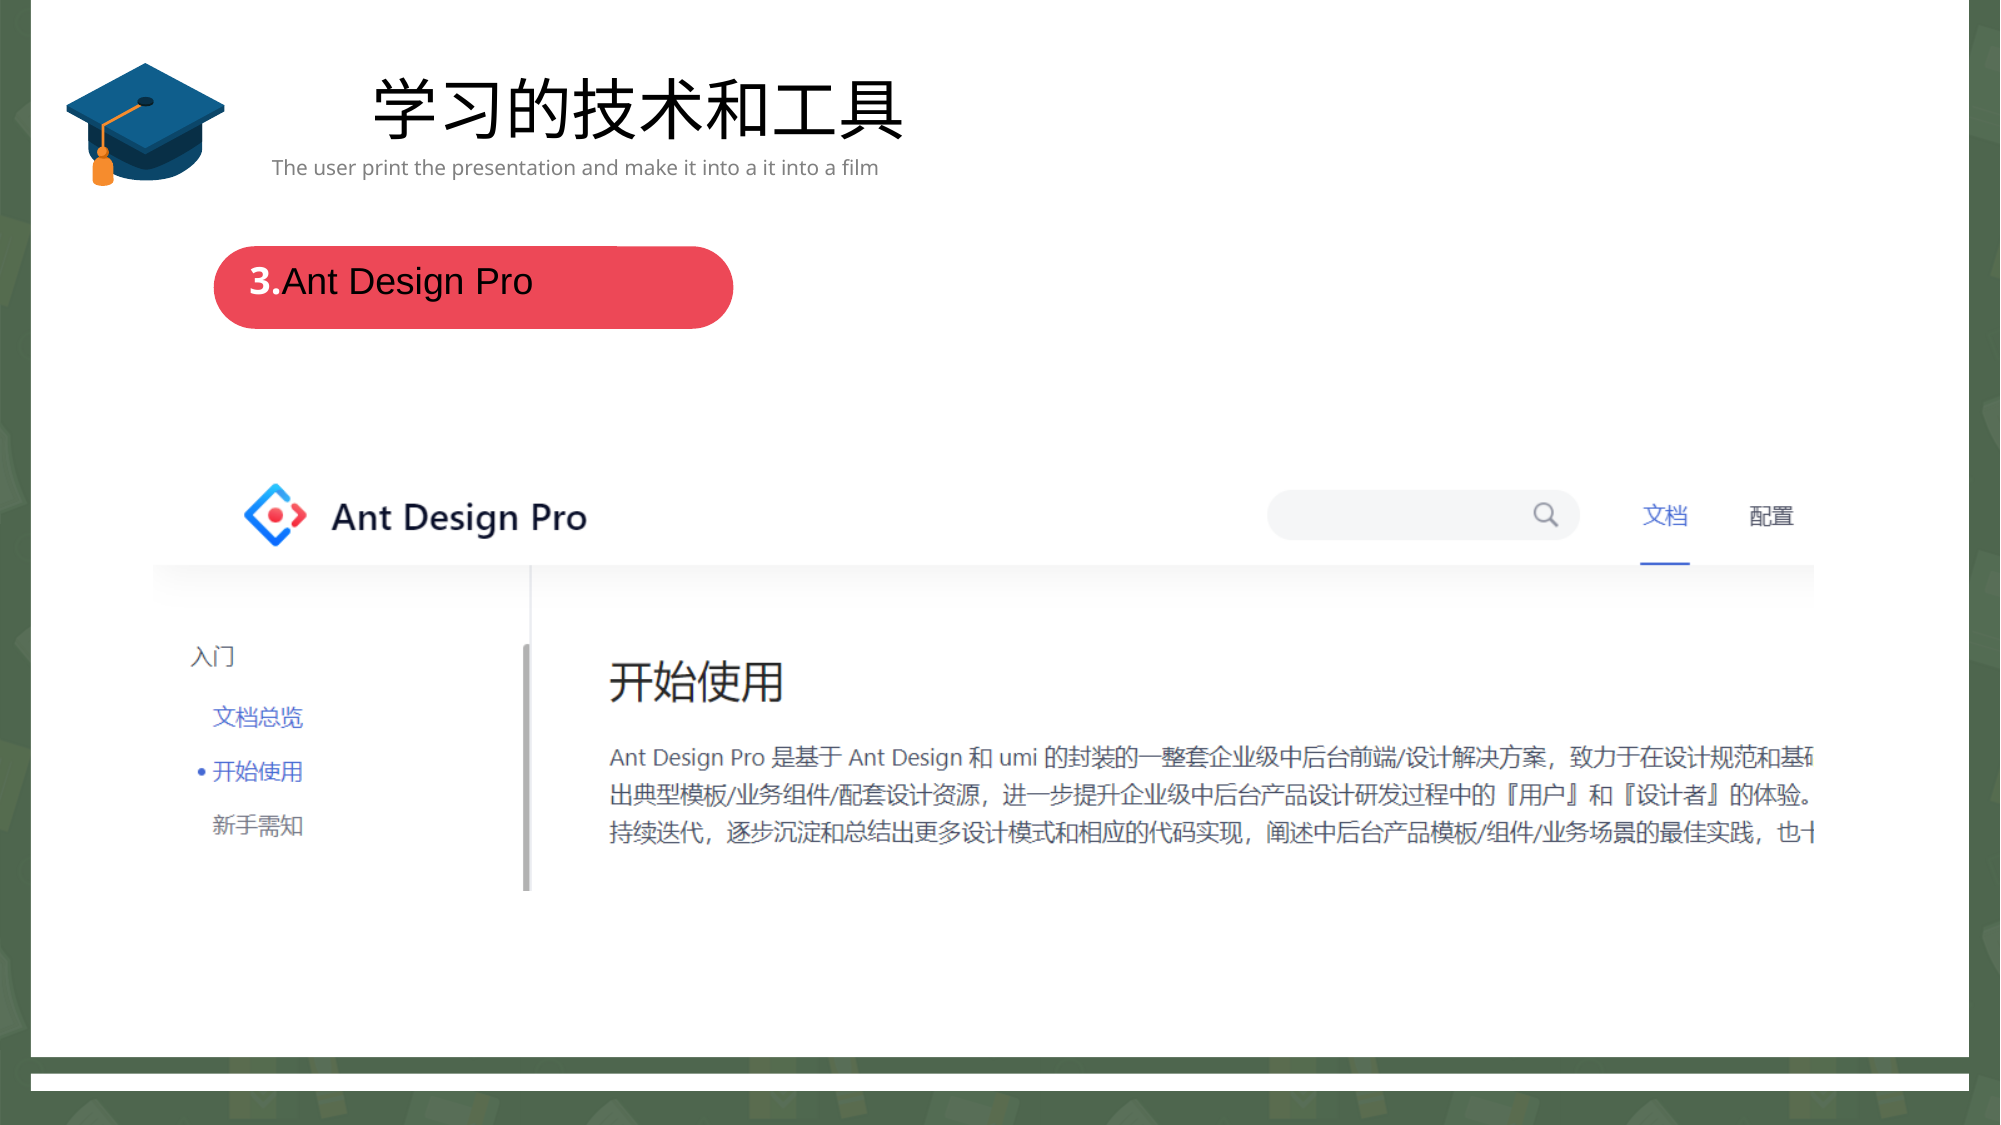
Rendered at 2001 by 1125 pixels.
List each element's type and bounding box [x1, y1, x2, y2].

text_box [66, 62, 225, 189]
text_box [256, 60, 1080, 189]
picture [153, 470, 1814, 891]
text_box [137, 246, 734, 356]
